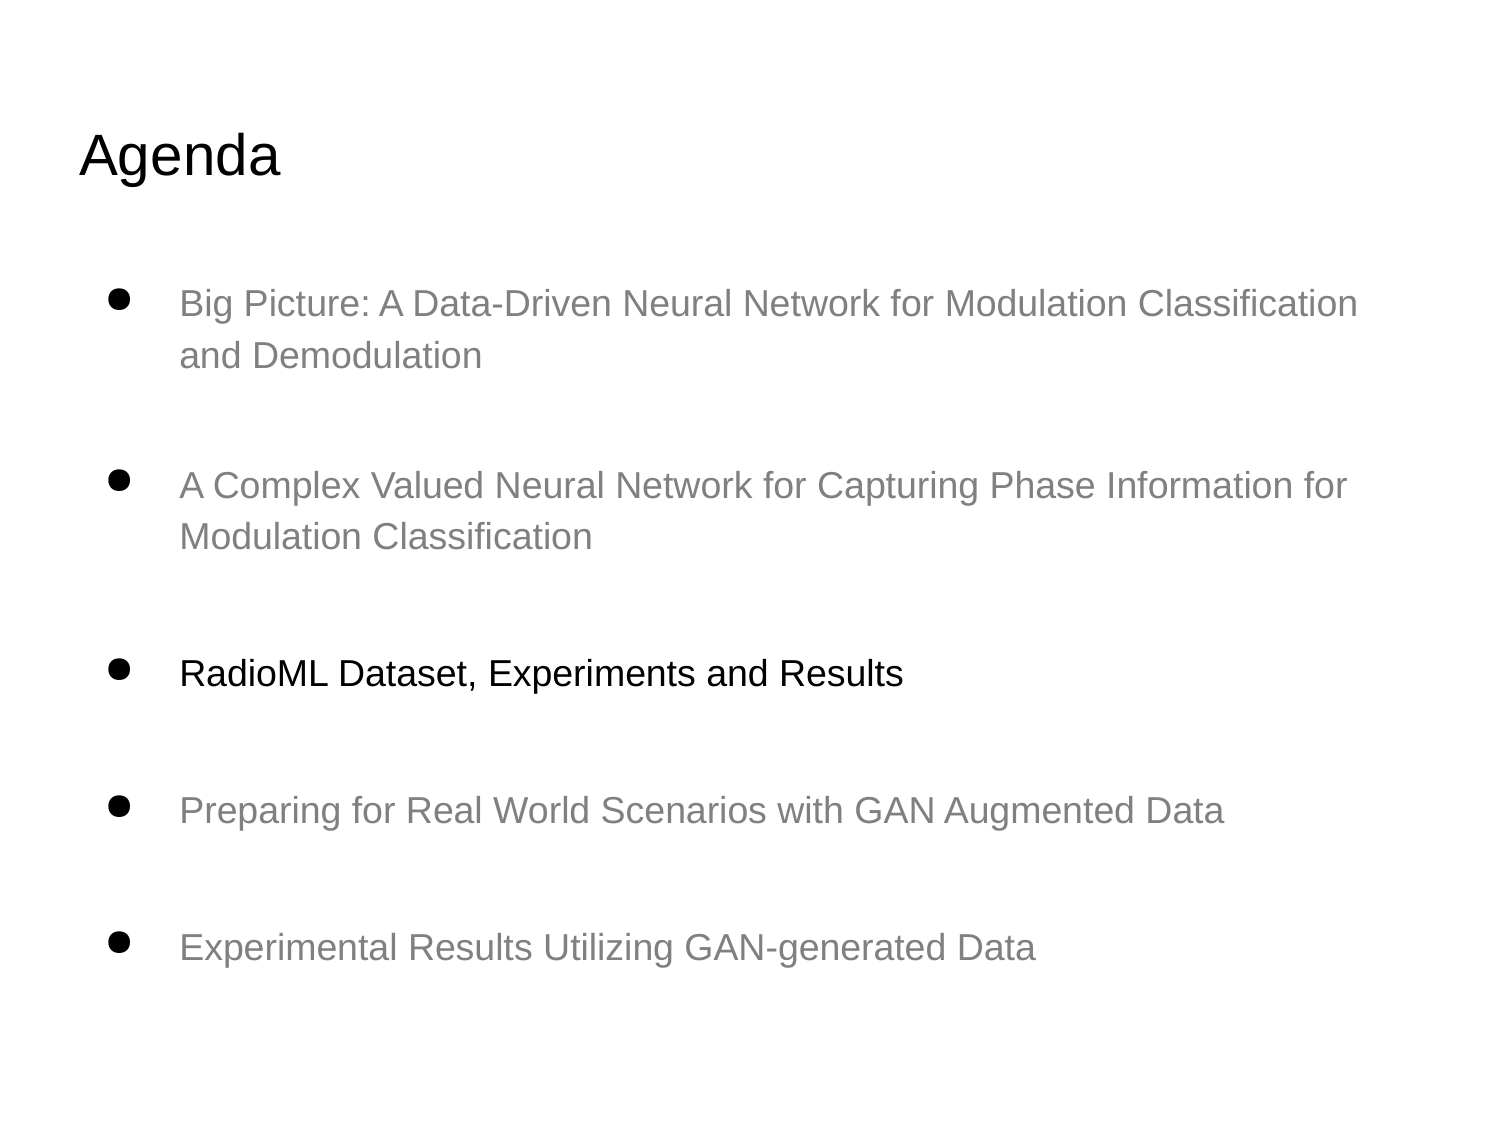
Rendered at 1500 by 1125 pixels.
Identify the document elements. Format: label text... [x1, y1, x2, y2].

title Agenda [59, 97, 1462, 223]
list Big Picture: A Data-Driven Neural Network for Modulation Classification and Demodulation A Complex Valued Neural Network for Capturing Phase Information for Modulation Classification RadioML Dataset, Experiments and Results Preparing for Real World Scenarios with GAN Augmented Data Experimental Results Utilizing GAN-generated Data [59, 252, 1383, 1000]
